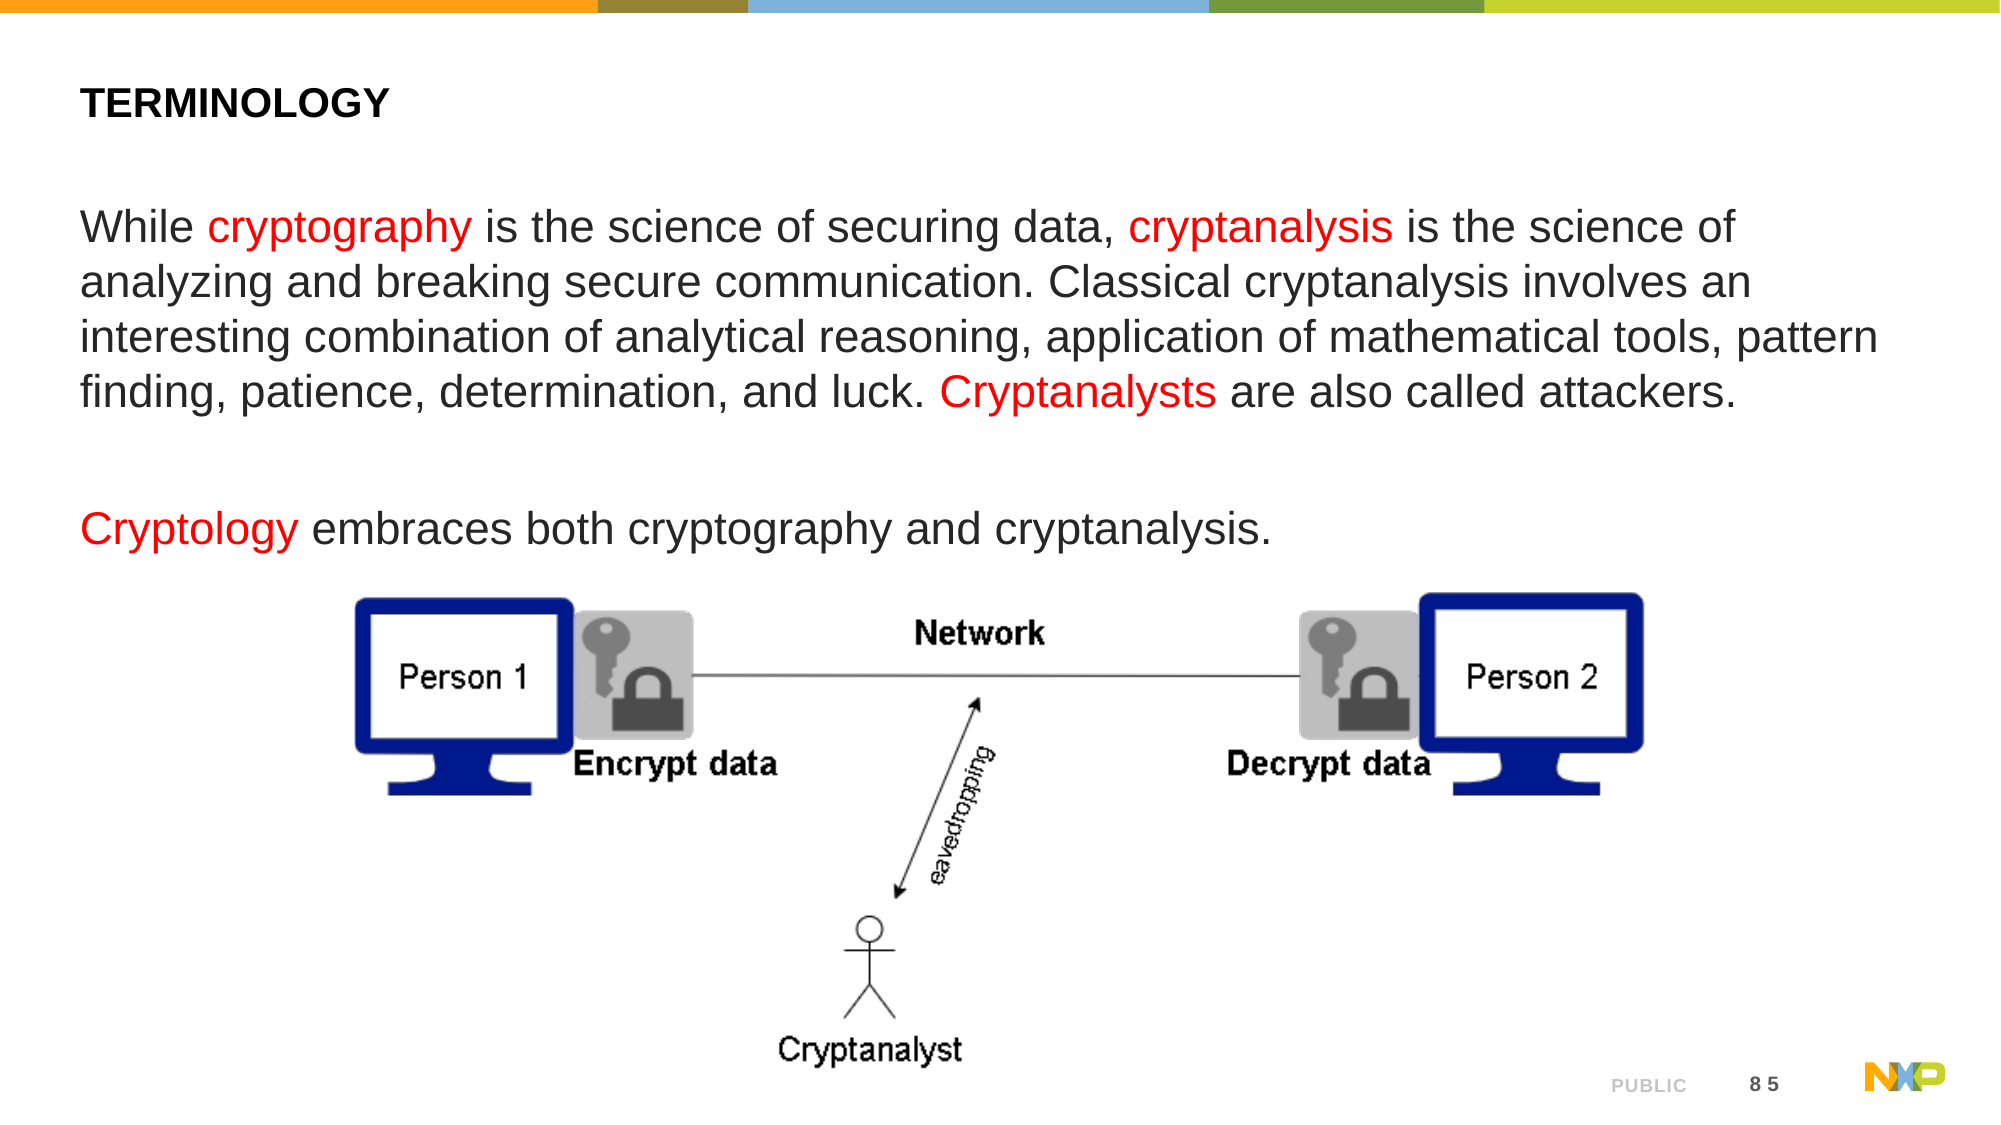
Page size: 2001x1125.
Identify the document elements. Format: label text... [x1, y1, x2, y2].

list While cryptography is the science of securing data, cryptanalysis is the science of analyzing and breaking secure communication. Classical cryptanalysis involves an interesting combination of analytical reasoning, application of mathematical tools, pattern finding, patience, determination, and luck. Cryptanalysts are also called attackers. Cryptology embraces both cryptography and cryptanalysis. [64, 189, 1940, 955]
title TerminologY [64, 67, 1940, 176]
picture [354, 591, 1646, 1070]
